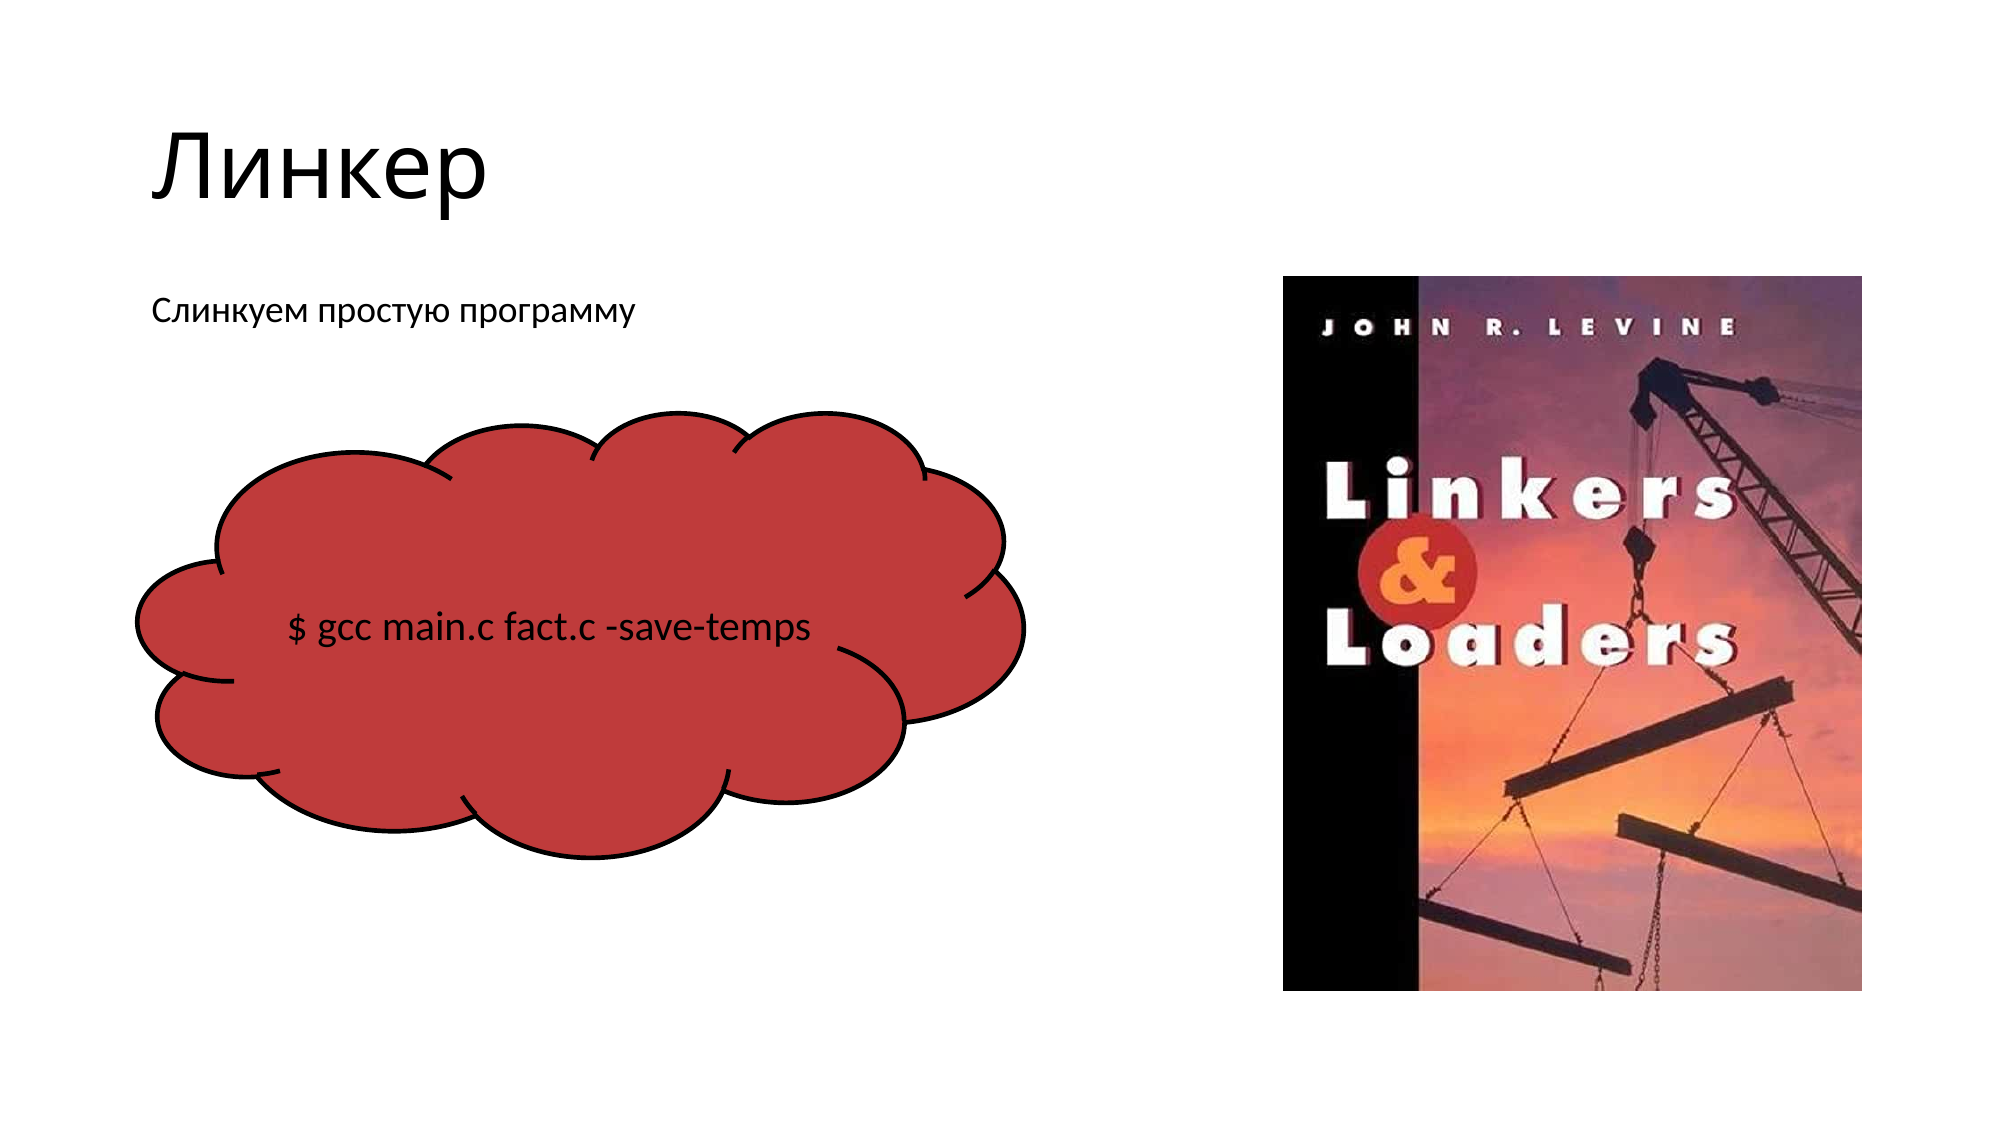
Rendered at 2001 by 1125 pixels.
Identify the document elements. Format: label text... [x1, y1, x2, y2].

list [1283, 276, 1862, 991]
text_box Слинкуем простую программу [136, 277, 1168, 338]
title Линкер [137, 59, 1863, 278]
text_box $ gcc main.c fact.c -save-temps [136, 412, 1025, 859]
